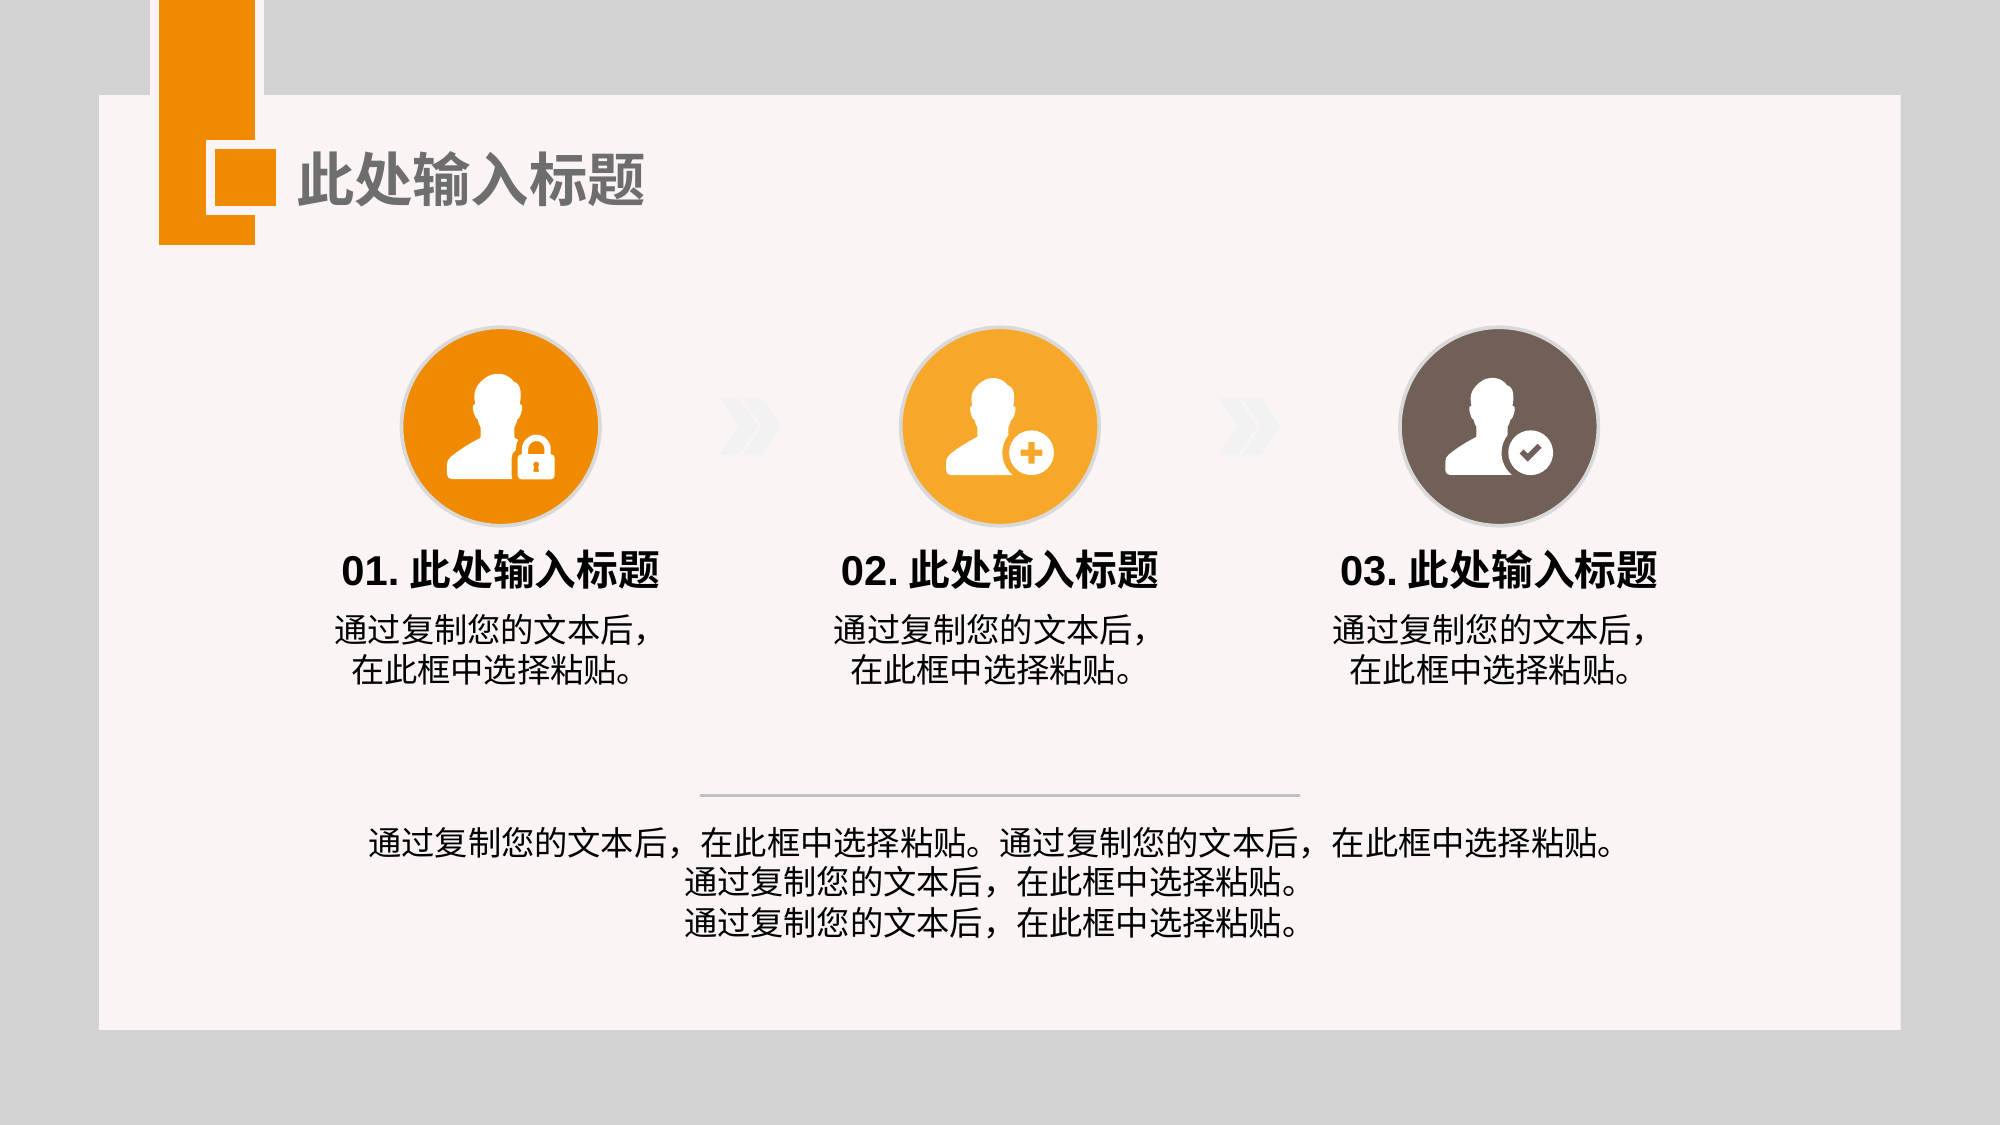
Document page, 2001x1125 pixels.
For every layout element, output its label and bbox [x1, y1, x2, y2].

text_box [154, 0, 755, 250]
text_box [110, 327, 1890, 935]
